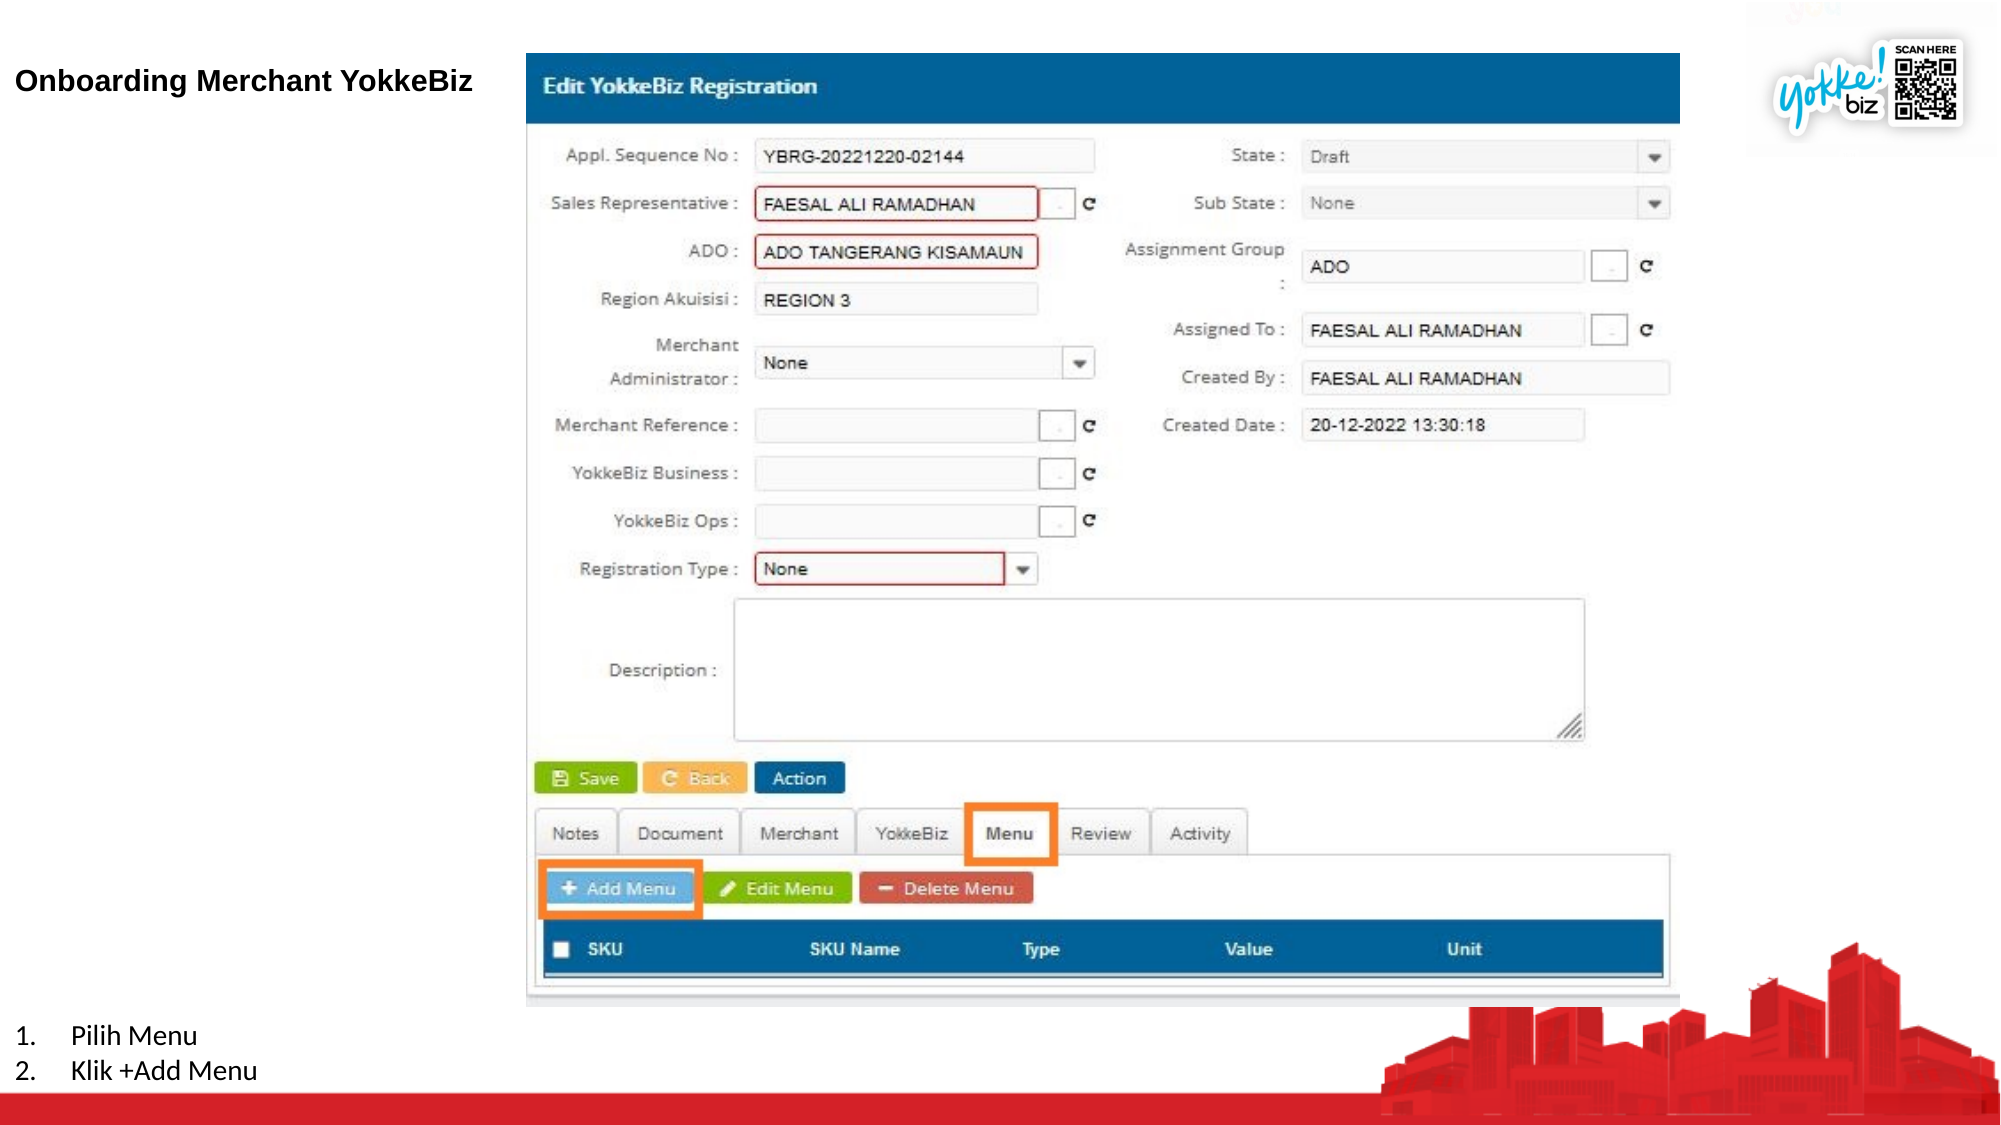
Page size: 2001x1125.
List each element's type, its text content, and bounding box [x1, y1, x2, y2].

picture [1746, 1, 1997, 157]
text_box Pilih Menu Klik +Add Menu [0, 1009, 1003, 1094]
picture [0, 53, 2001, 1125]
text_box Onboarding Merchant YokkeBiz [0, 53, 524, 106]
